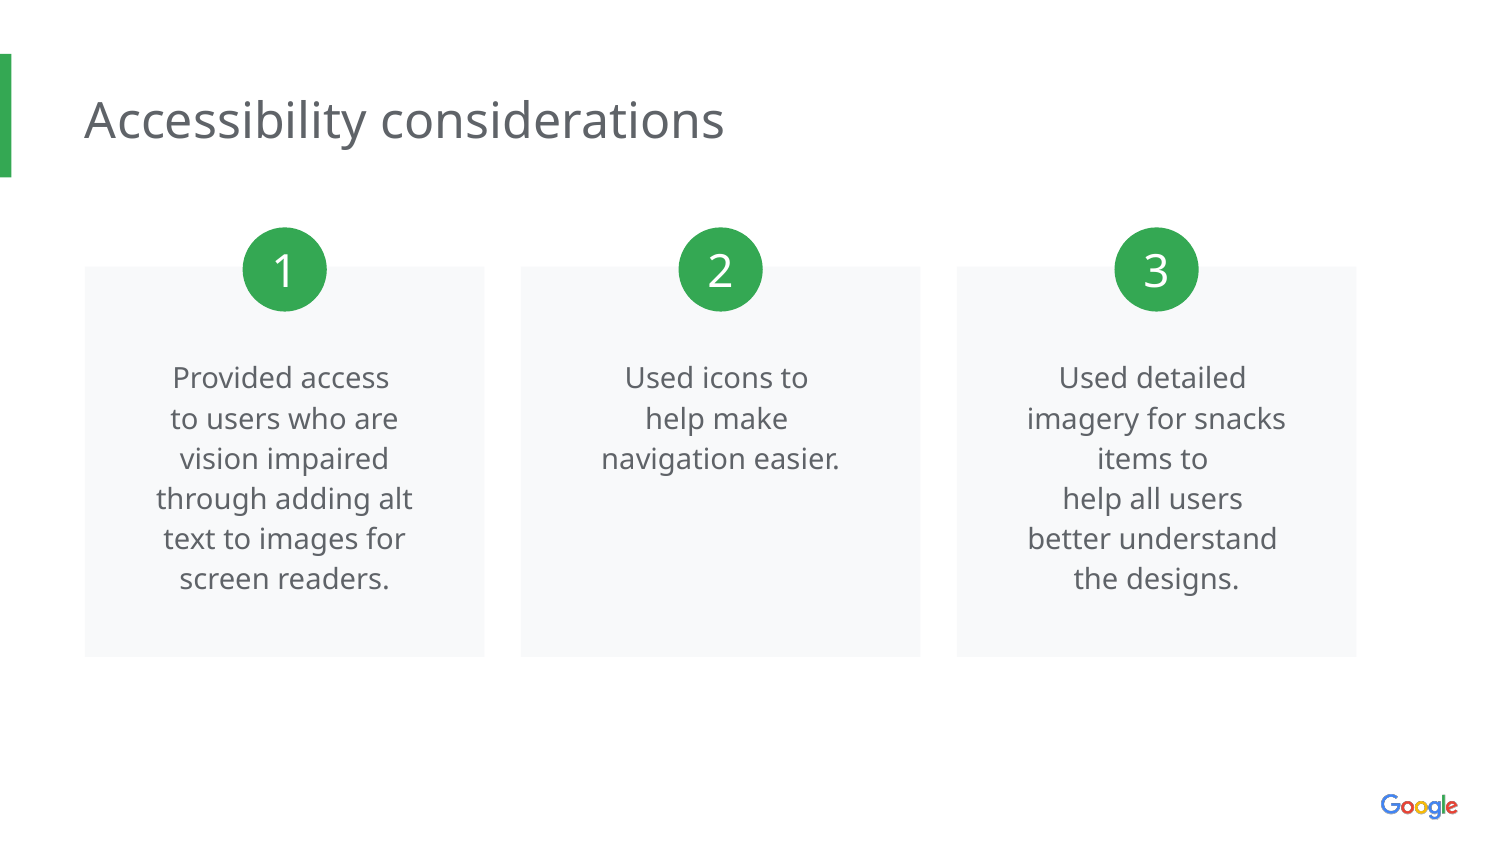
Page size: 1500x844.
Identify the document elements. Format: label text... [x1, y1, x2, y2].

text_box [84, 266, 485, 657]
text_box Used icons to help make navigation easier. [552, 339, 889, 490]
text_box Accessibility considerations [84, 73, 1234, 164]
text_box [520, 266, 921, 657]
text_box Used detailed imagery for snacks items to help all users better understand the designs. [988, 339, 1325, 611]
text_box Provided access to users who are vision impaired through adding alt text to images for screen readers. [116, 339, 453, 611]
text_box 1 [242, 227, 327, 312]
text_box [956, 266, 1357, 657]
text_box 2 [678, 227, 763, 312]
text_box 3 [1114, 227, 1199, 312]
picture [1381, 794, 1458, 820]
